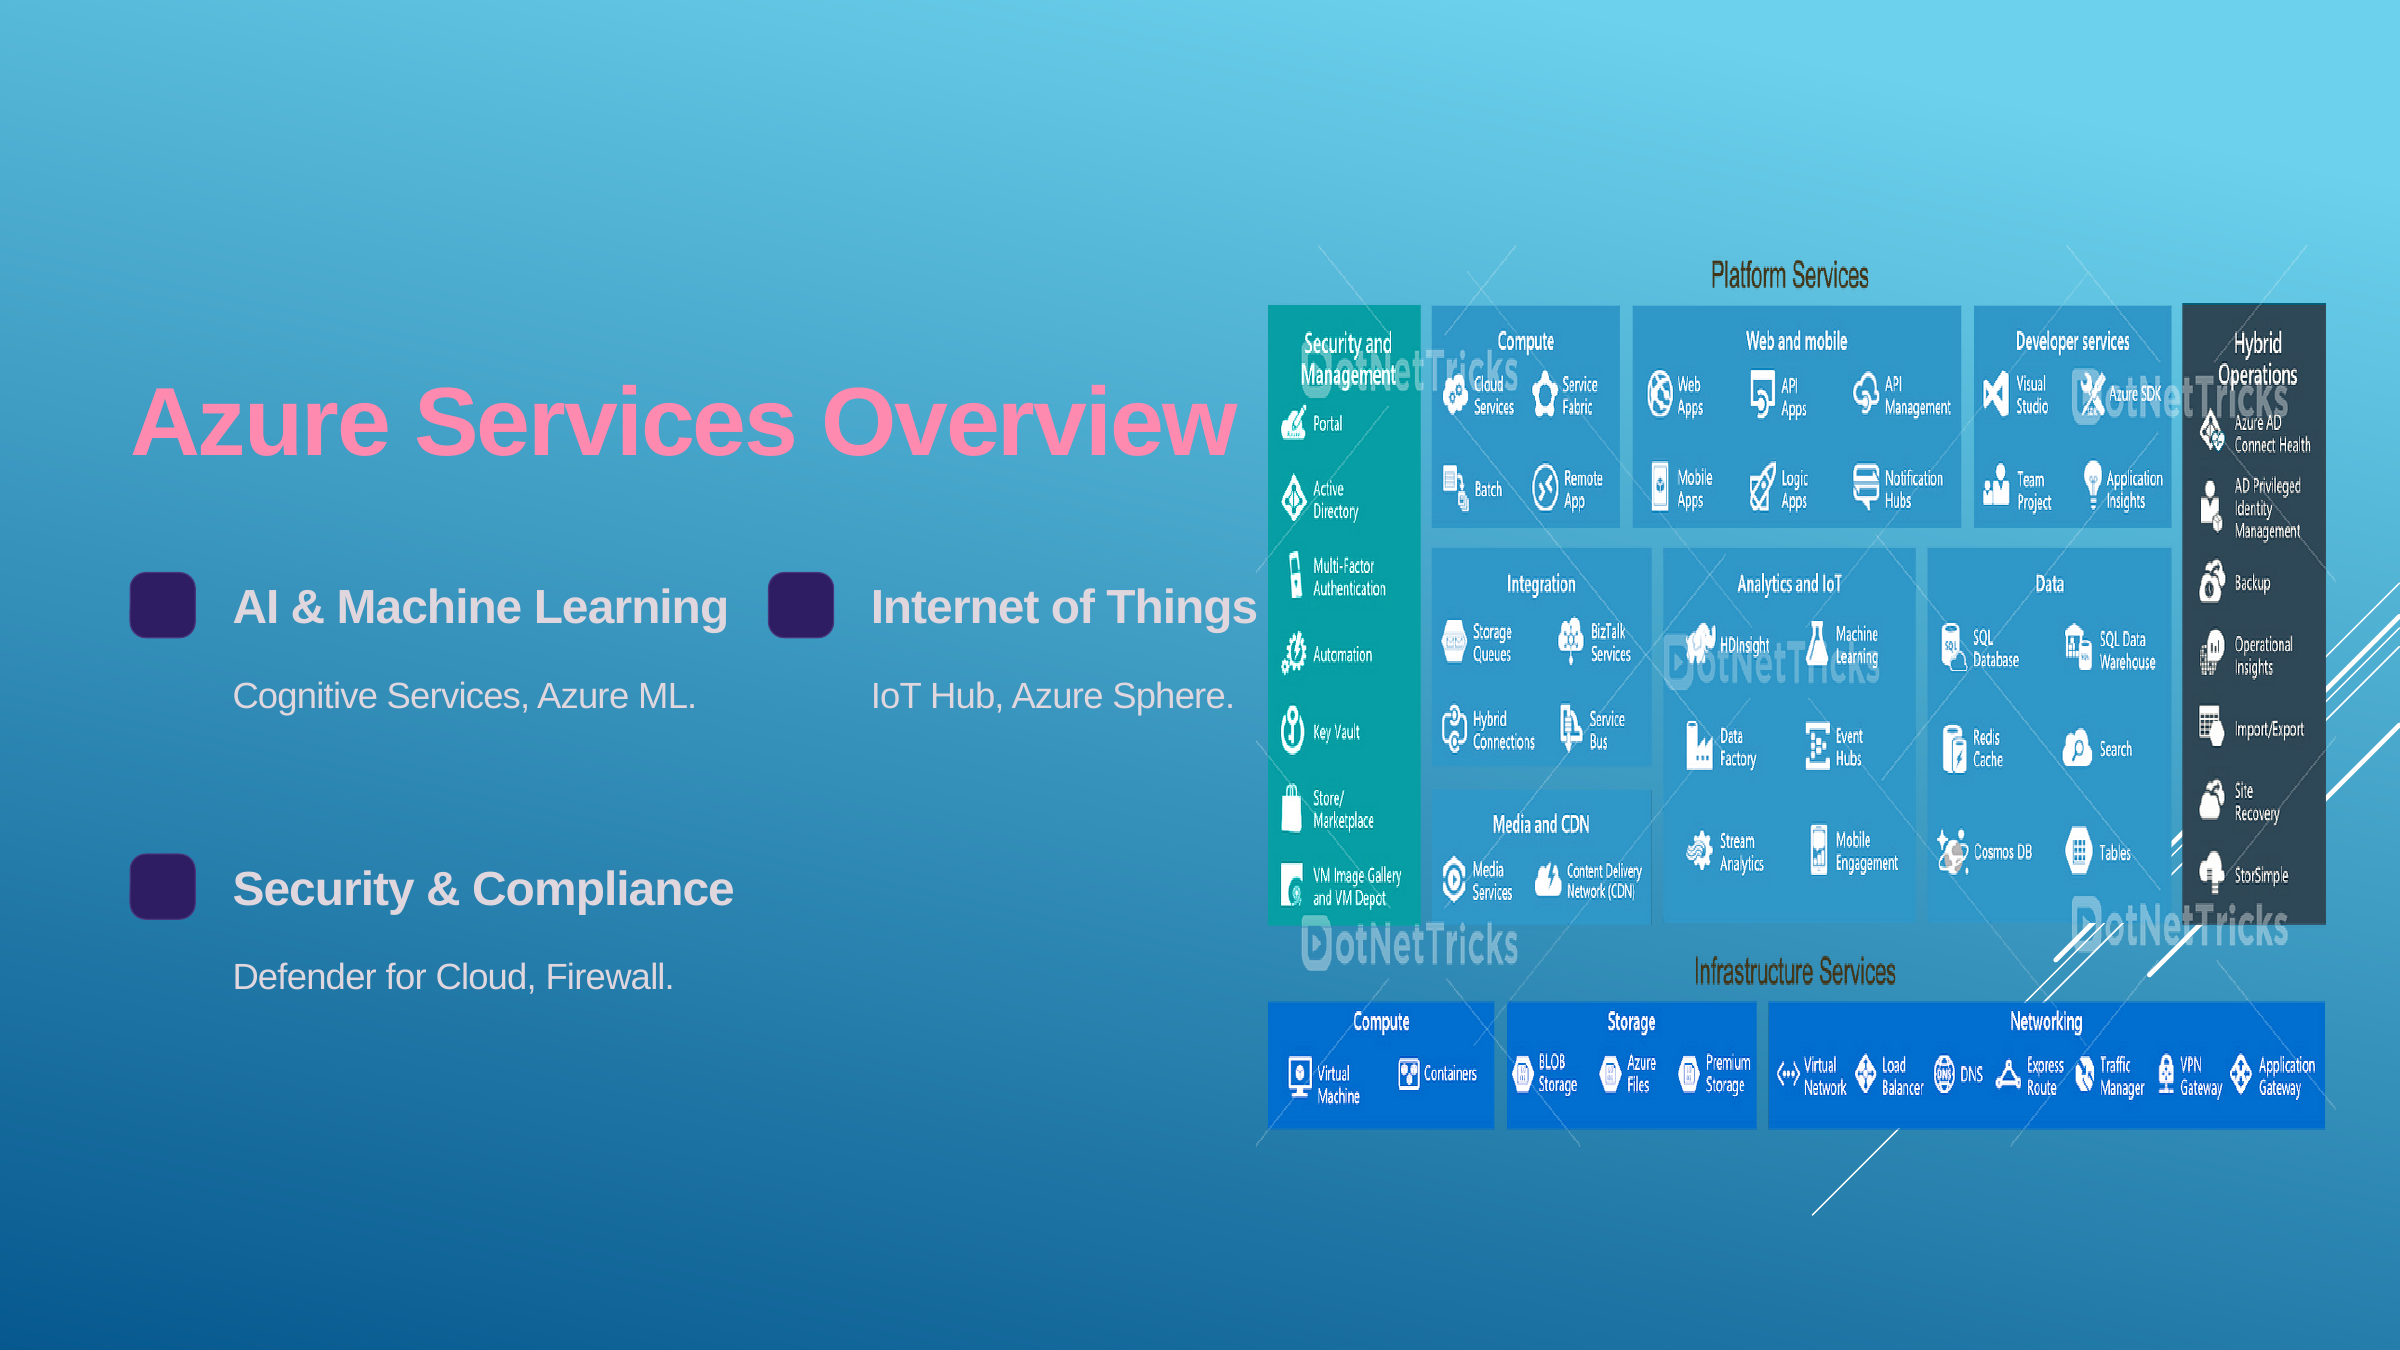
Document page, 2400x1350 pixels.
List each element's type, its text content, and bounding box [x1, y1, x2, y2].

text_box [130, 572, 196, 638]
text_box IoT Hub, Azure Sphere. [870, 655, 1256, 716]
text_box [768, 572, 834, 638]
text_box Defender for Cloud, Firewall. [232, 937, 1256, 997]
picture [1256, 244, 2337, 1148]
text_box Cognitive Services, Azure ML. [232, 655, 732, 775]
text_box AI & Machine Learning [232, 572, 731, 634]
text_box [130, 854, 196, 920]
text_box Security & Compliance [232, 854, 726, 916]
text_box Internet of Things [870, 572, 1256, 634]
text_box Azure Services Overview [130, 352, 1173, 475]
